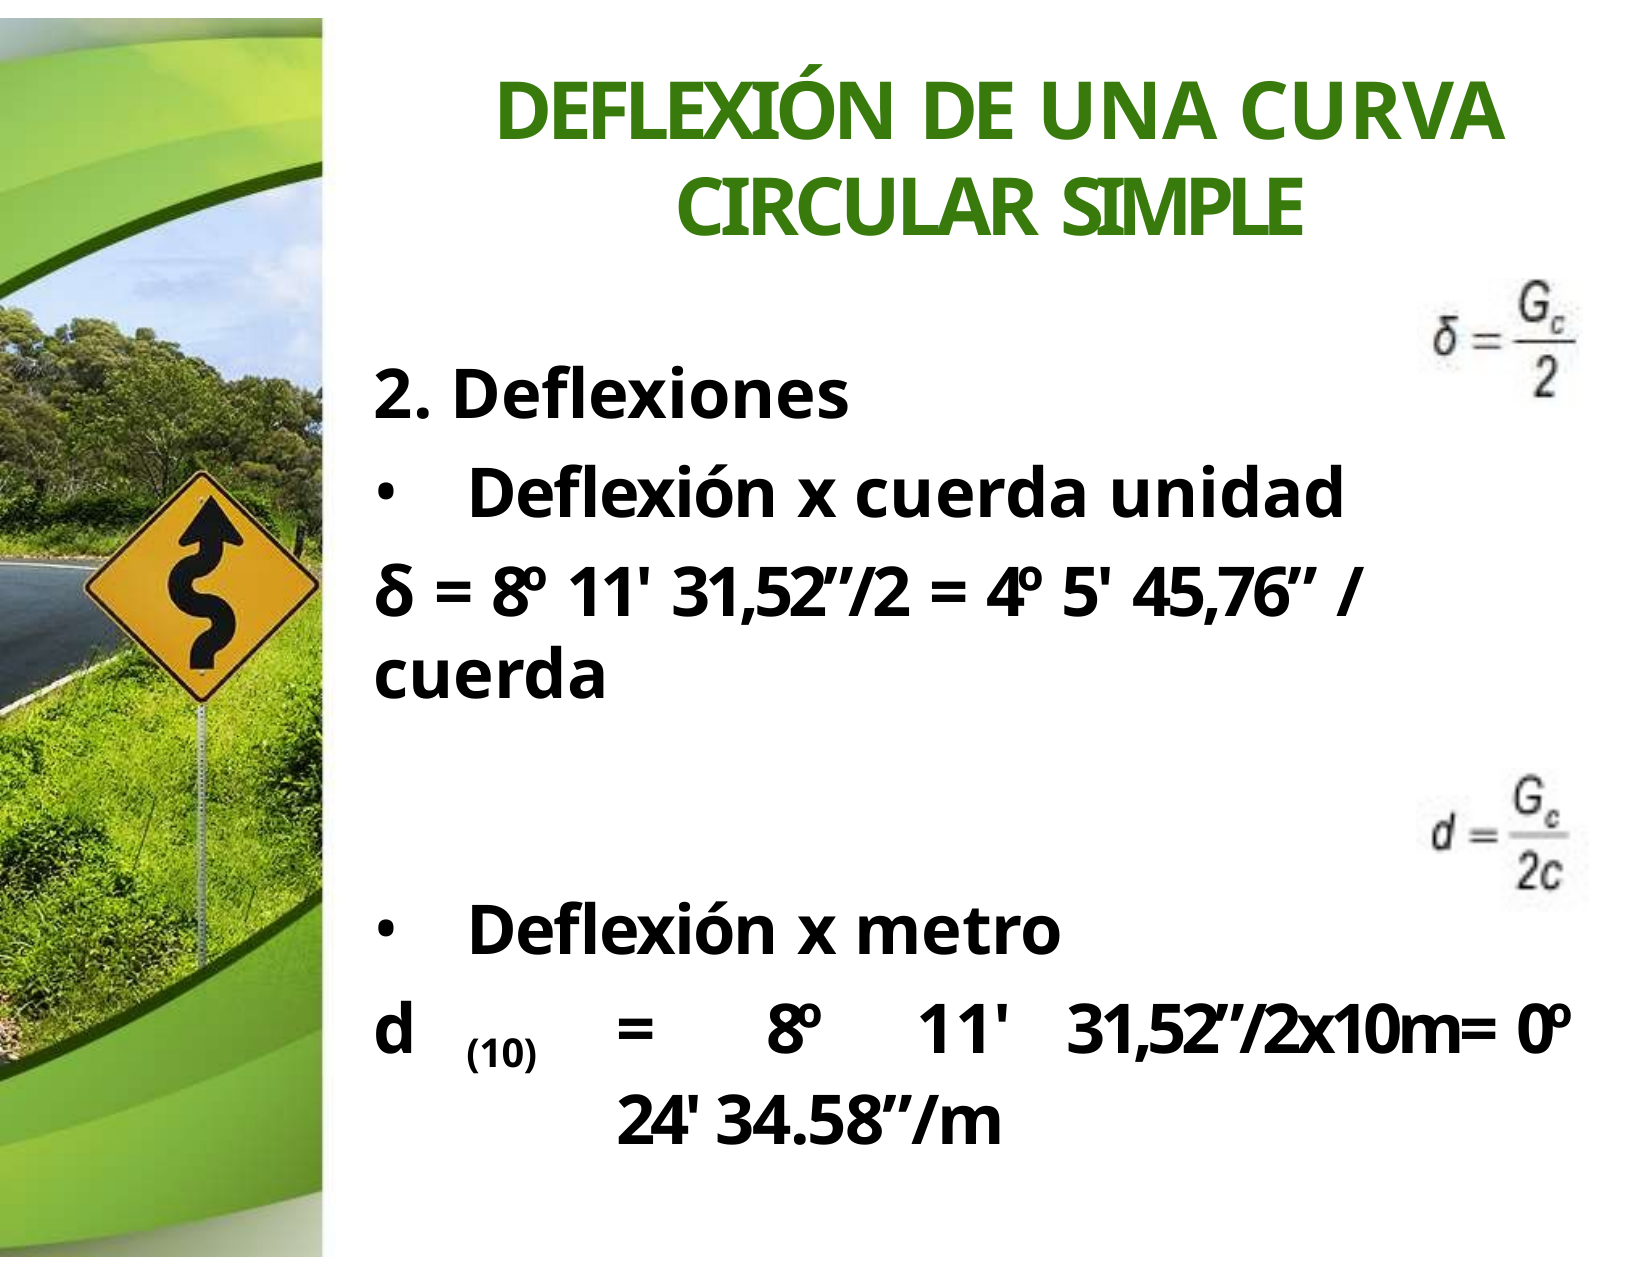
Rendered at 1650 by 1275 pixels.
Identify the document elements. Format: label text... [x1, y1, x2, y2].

picture [0, 18, 337, 1257]
picture [1416, 767, 1589, 912]
picture [1417, 277, 1583, 408]
title DEFLEXIÓN DE UNA CURVA CIRCULAR SIMPLE [491, 56, 1525, 272]
text_box Deflexiones Deflexión x cuerda unidad δ = 8º 11' 31,52”/2 = 4º 5' 45,76” / cuerda Deflexión x metro d (10) = 8º 11' 31,52”/2x10m= 0º 24' 34.58”/m [365, 330, 1621, 1158]
